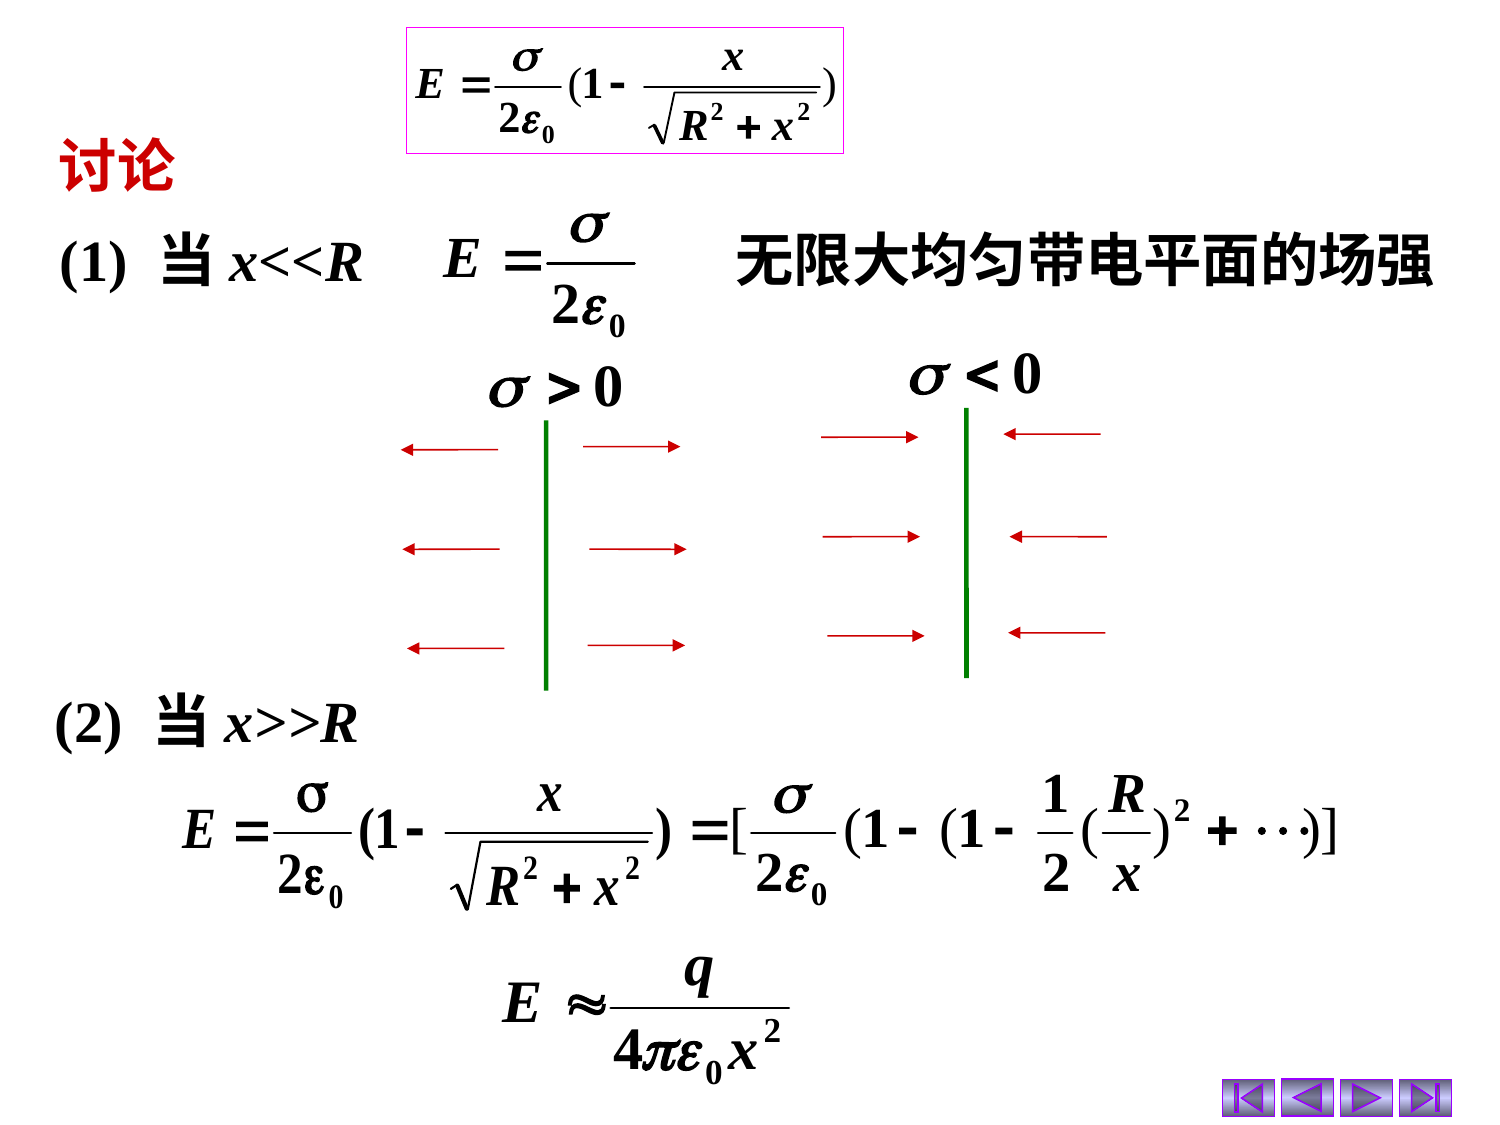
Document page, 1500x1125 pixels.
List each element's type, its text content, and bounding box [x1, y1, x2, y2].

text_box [491, 927, 803, 1098]
text_box (2) 当x>>R [39, 676, 375, 762]
slide_number [1149, 1046, 1500, 1125]
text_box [821, 338, 1107, 679]
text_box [400, 350, 687, 691]
text_box 无限大均匀带电平面的场强 [720, 215, 1451, 301]
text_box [678, 757, 1346, 918]
text_box 讨论 [43, 121, 191, 207]
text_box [406, 27, 844, 154]
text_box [432, 185, 645, 351]
text_box (1) 当x<<R [44, 215, 380, 301]
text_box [171, 751, 680, 922]
